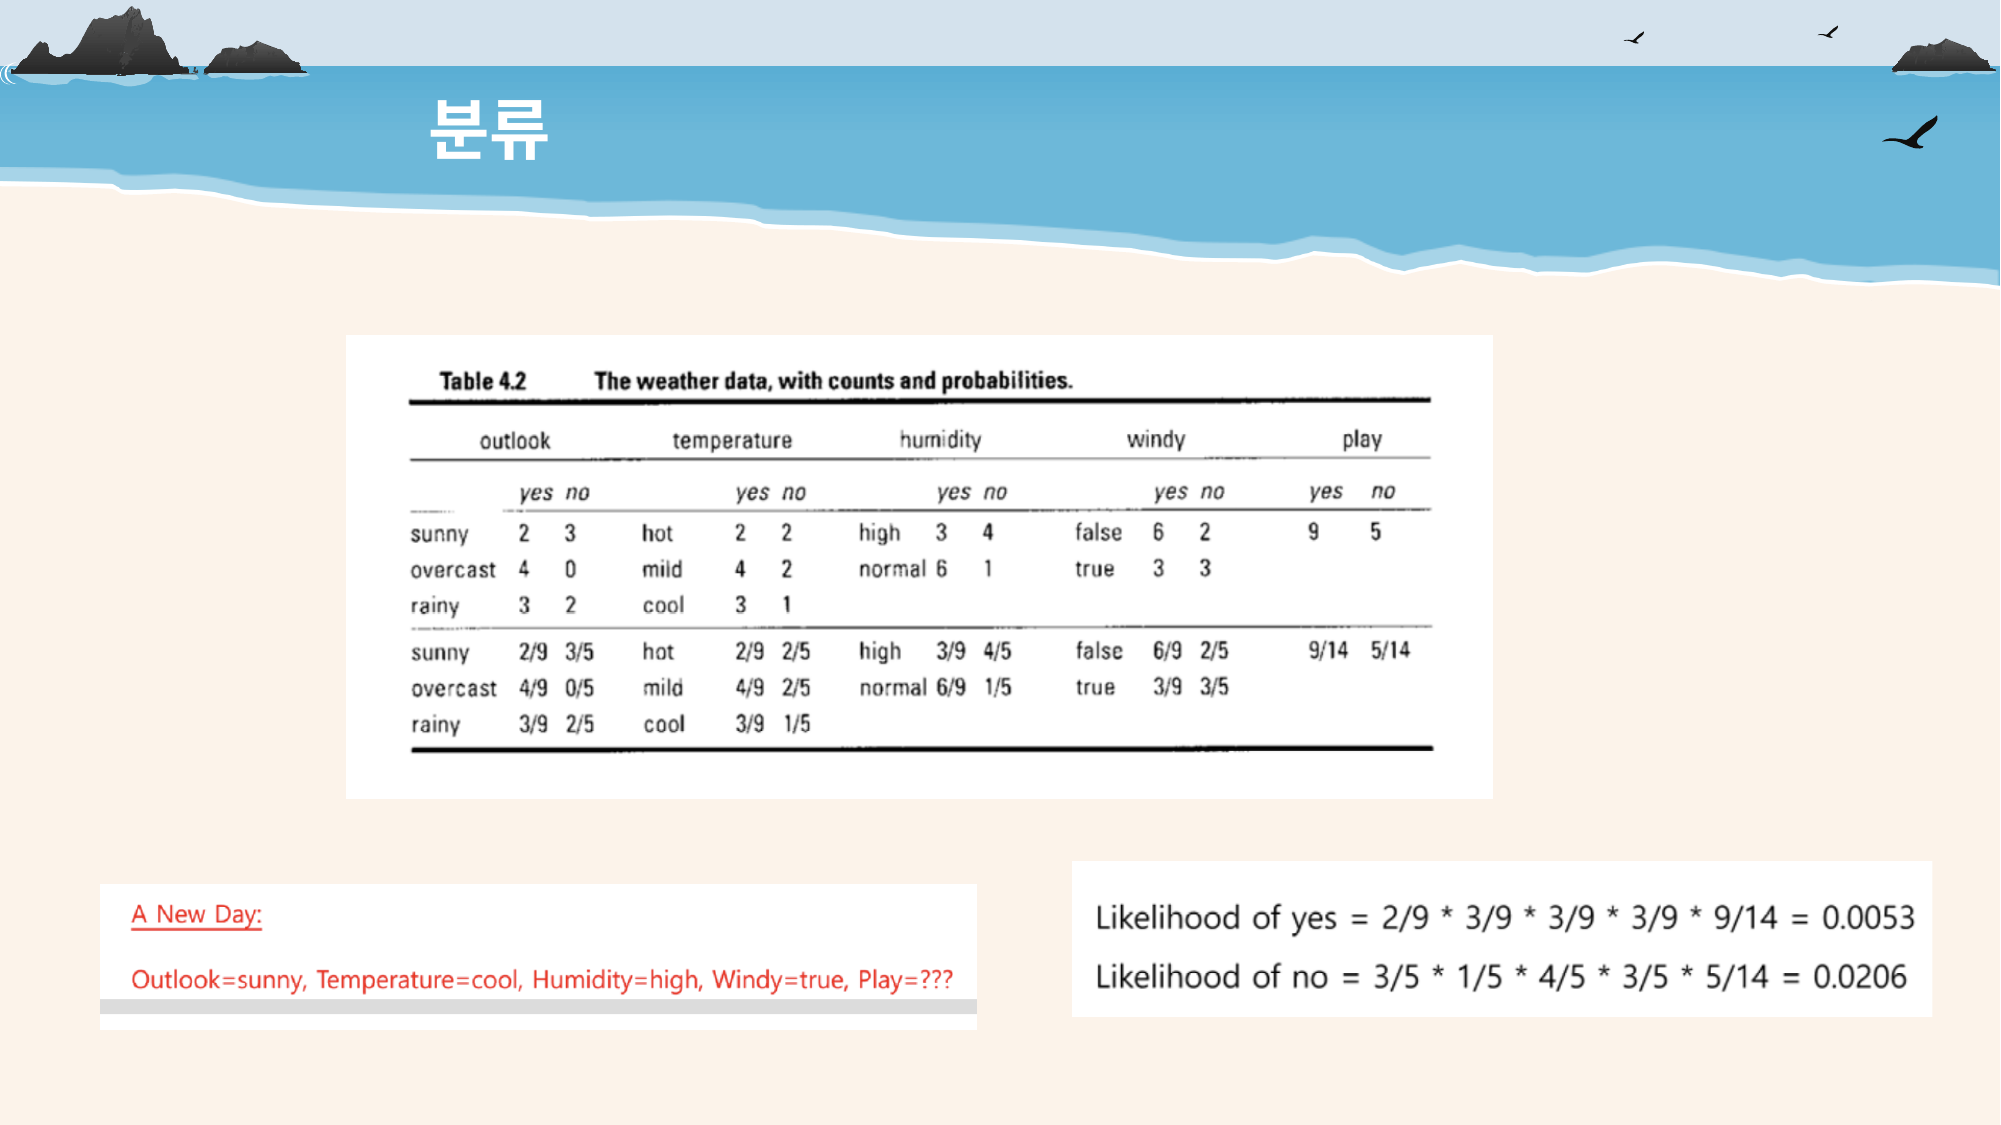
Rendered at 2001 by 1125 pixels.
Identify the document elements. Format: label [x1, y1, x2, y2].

picture [99, 884, 977, 1030]
picture [1071, 860, 1933, 1017]
text_box [0, 0, 2000, 317]
picture [346, 335, 1493, 799]
